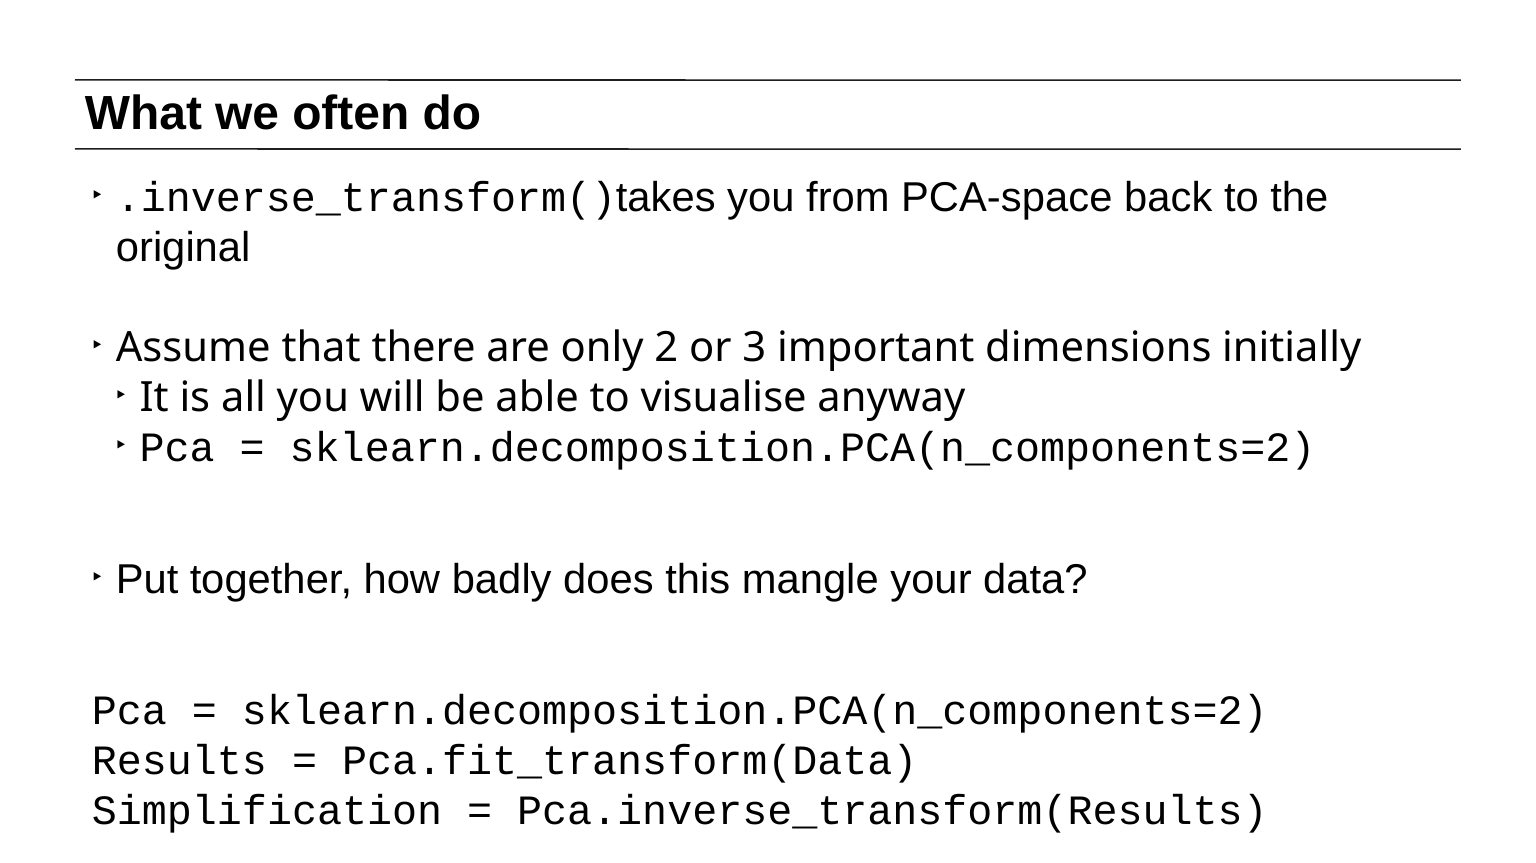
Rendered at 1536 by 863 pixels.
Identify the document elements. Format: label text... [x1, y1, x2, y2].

title What we often do [76, 82, 1369, 160]
list .inverse_transform()takes you from PCA-space back to the original Assume that there are only 2 or 3 important dimensions initially It is all you will be able to visualise anyway Pca = sklearn.decomposition.PCA(n_components=2) Put together, how badly does this mangle your data? Pca = sklearn.decomposition.PCA(n_components=2) Results = Pca.fit_transform(Data) Simplification = Pca.inverse_transform(Results) [76, 160, 1460, 823]
